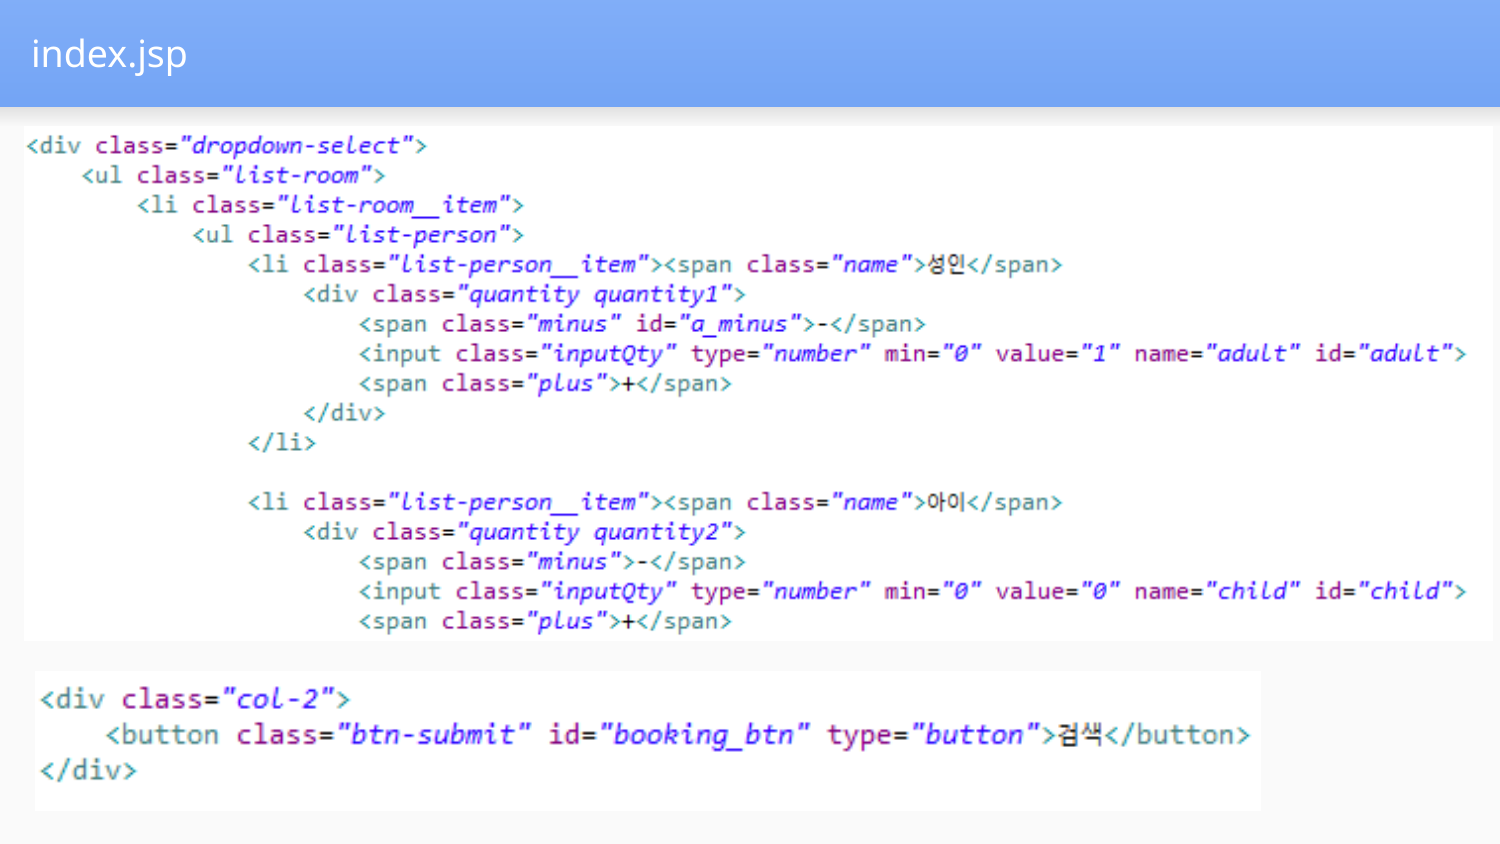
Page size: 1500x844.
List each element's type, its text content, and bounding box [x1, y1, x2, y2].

title index.jsp [16, 2, 1464, 102]
picture [35, 671, 1261, 811]
picture [24, 126, 1493, 641]
